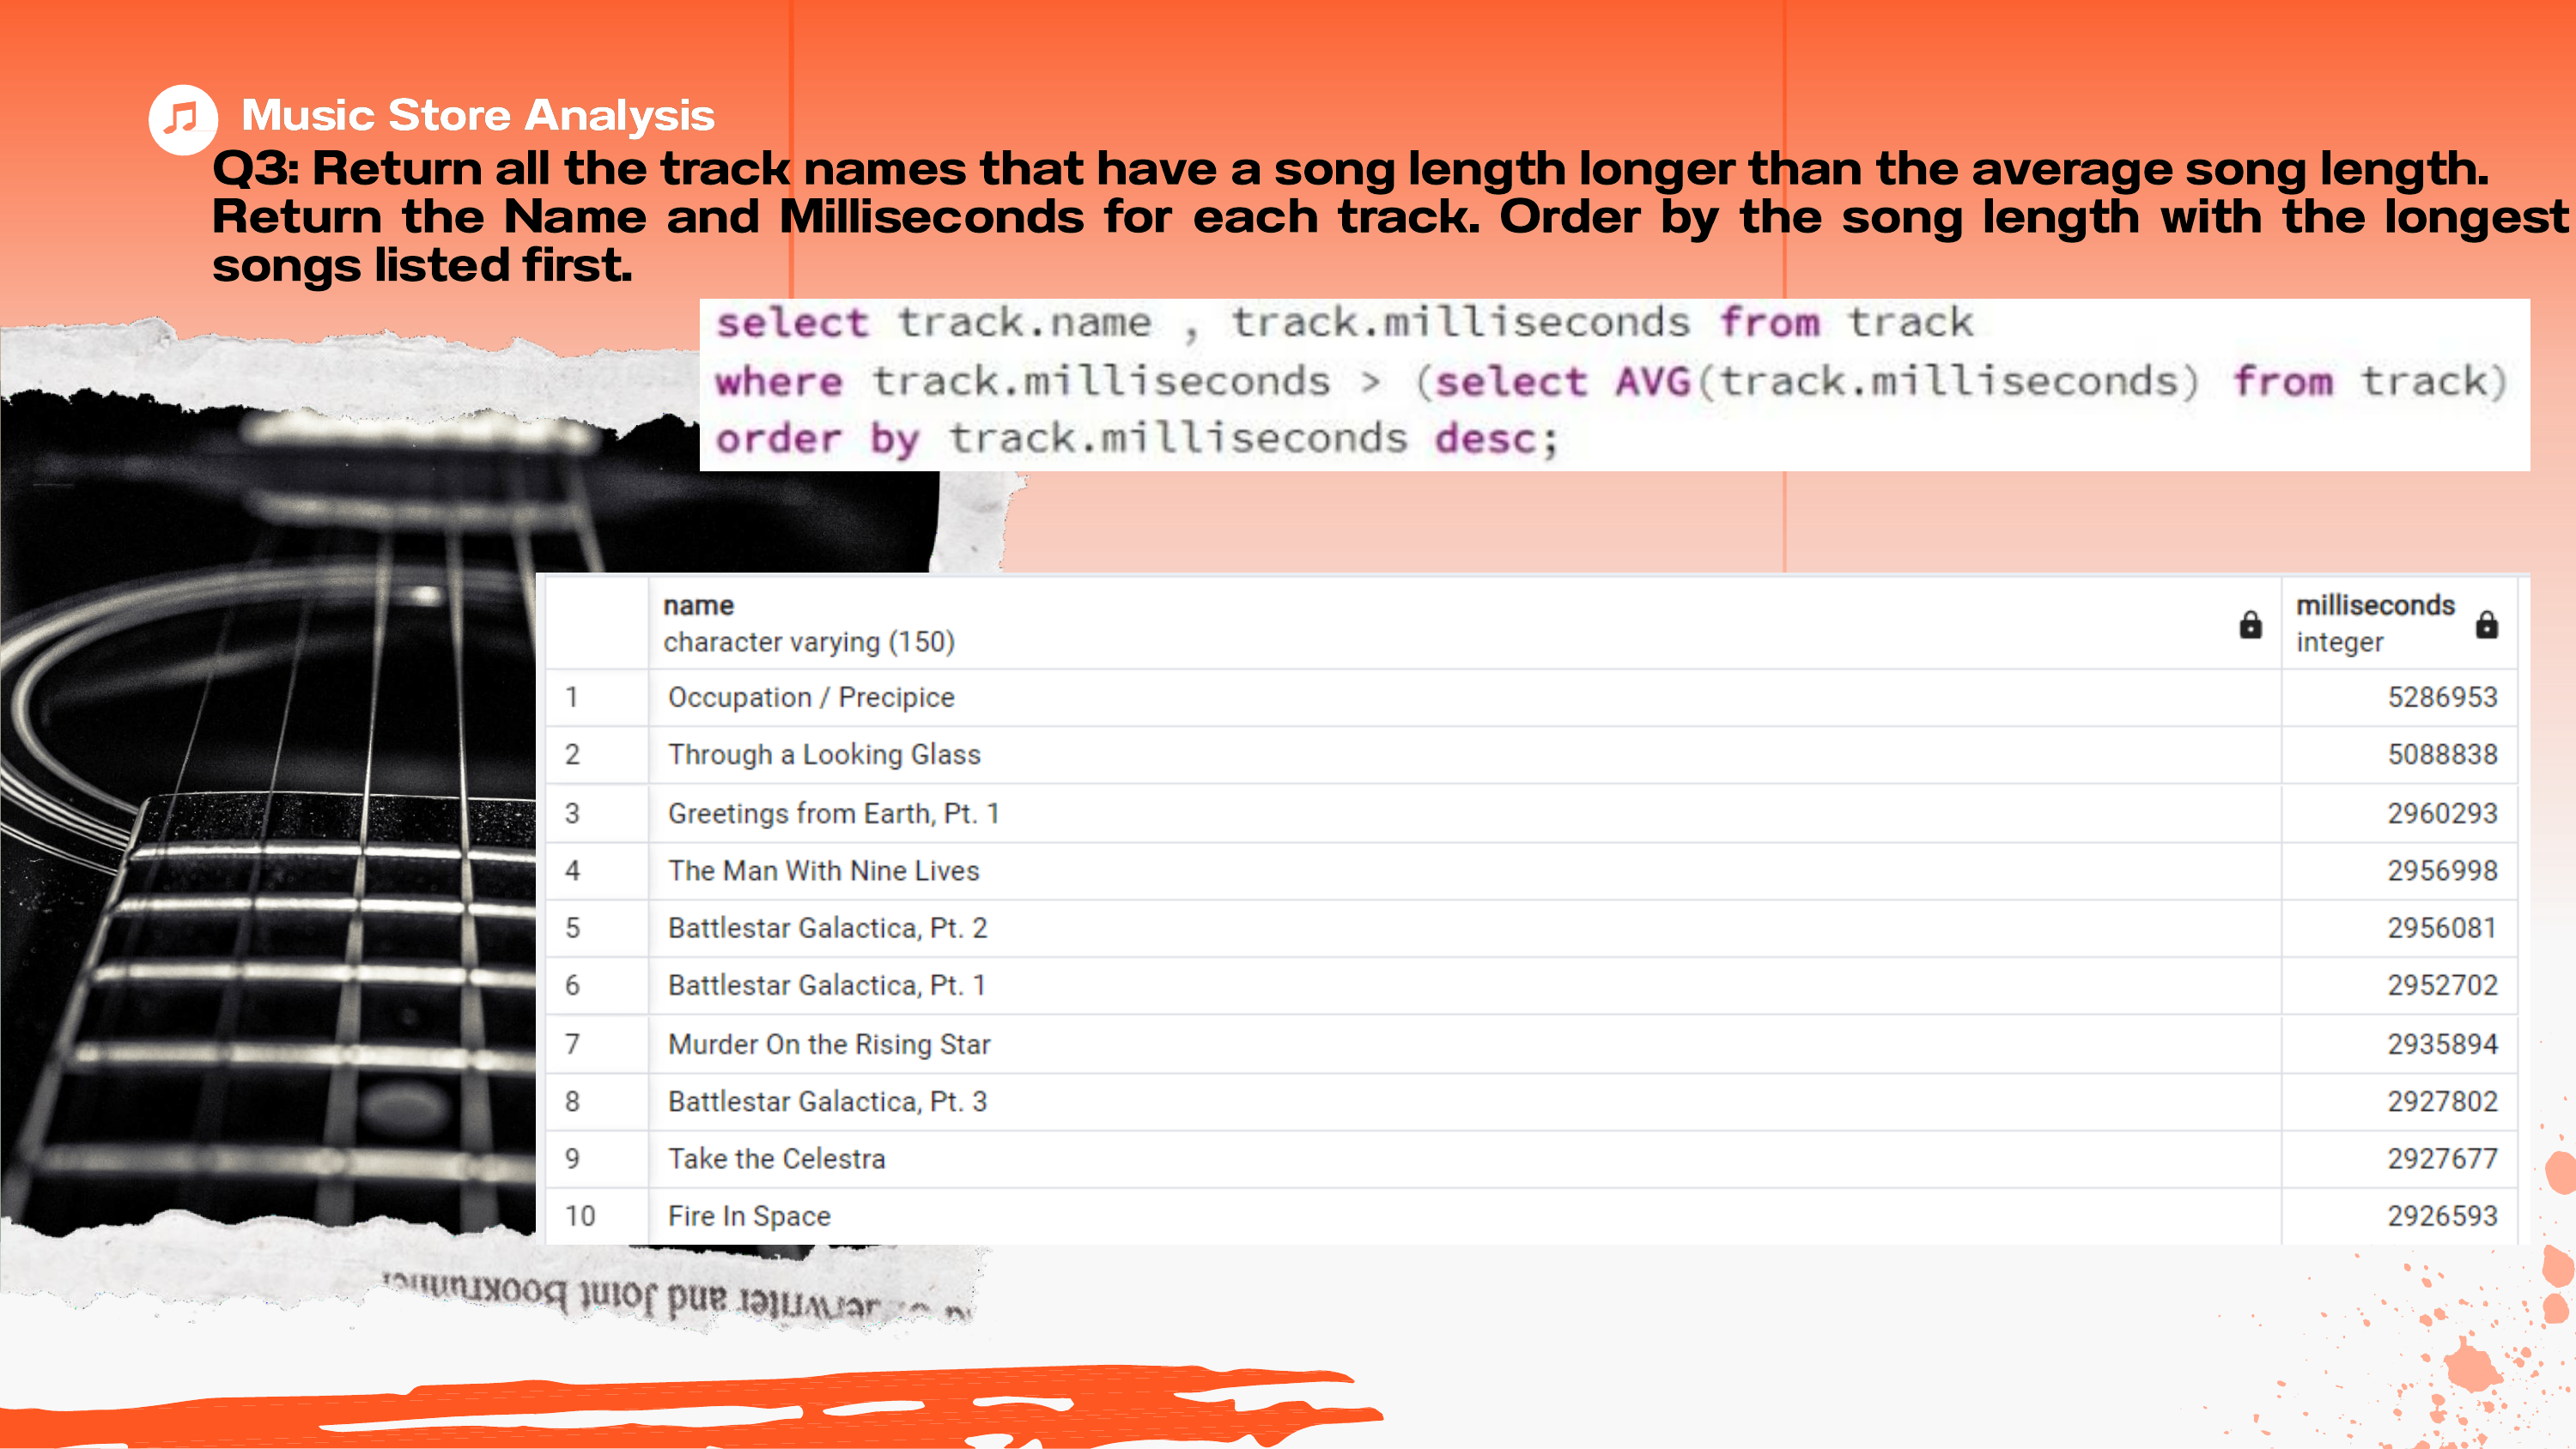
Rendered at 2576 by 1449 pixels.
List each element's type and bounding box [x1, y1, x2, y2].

text_box [0, 1364, 1384, 1449]
text_box [2559, 1134, 2564, 1141]
text_box [2261, 1430, 2271, 1436]
picture [700, 315, 2531, 471]
text_box [2320, 1312, 2328, 1318]
text_box [2336, 1245, 2576, 1449]
text_box [212, 71, 2576, 315]
text_box [0, 306, 1039, 1353]
text_box [0, 0, 2576, 306]
text_box [2540, 1123, 2544, 1130]
text_box [1042, 323, 2576, 945]
text_box [2545, 1150, 2576, 1195]
text_box [2253, 1414, 2260, 1423]
picture [536, 572, 2531, 1246]
text_box [2277, 1380, 2287, 1387]
text_box [2303, 1411, 2309, 1416]
